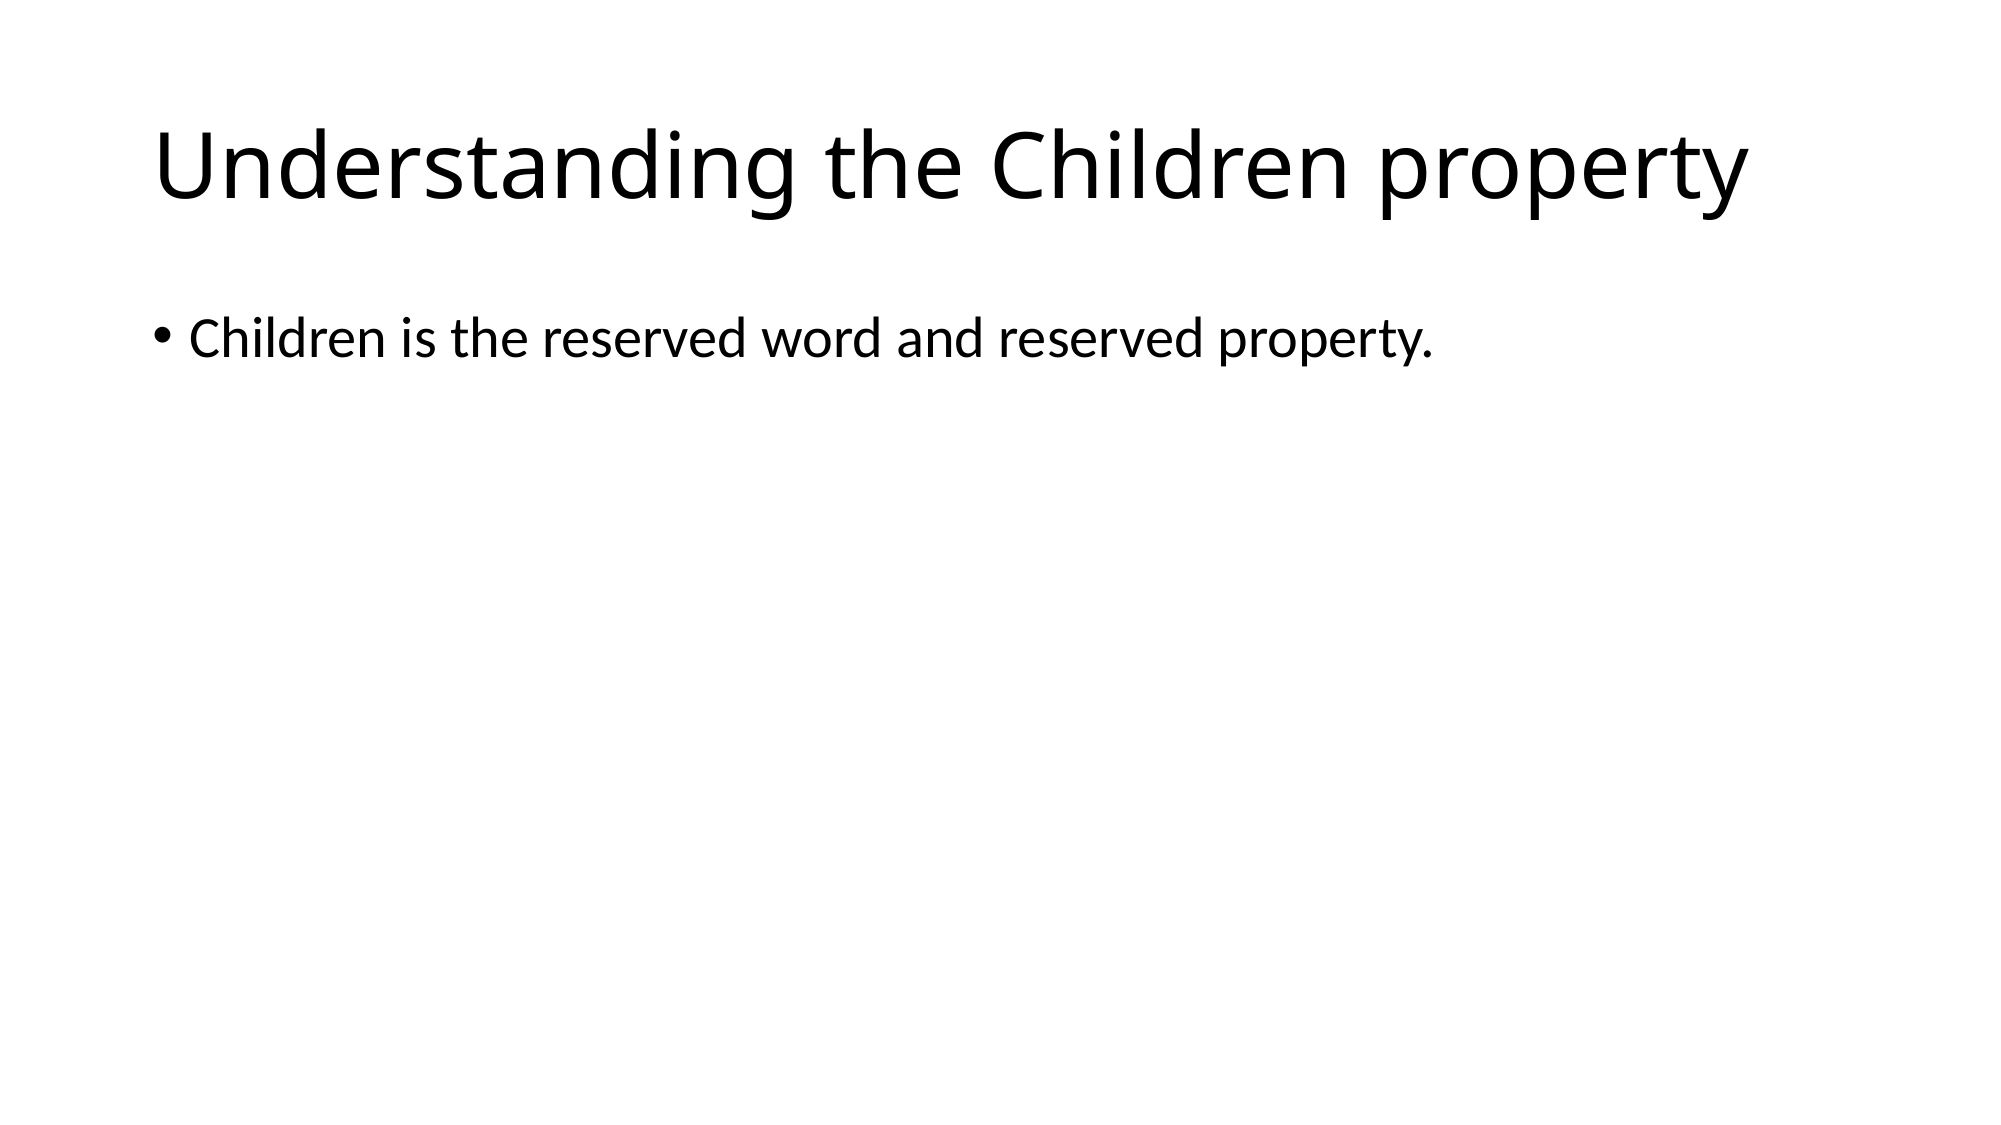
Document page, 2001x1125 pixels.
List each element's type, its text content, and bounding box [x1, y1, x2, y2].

list Children is the reserved word and reserved property. [137, 299, 1863, 1014]
title Understanding the Children property [137, 59, 1863, 278]
